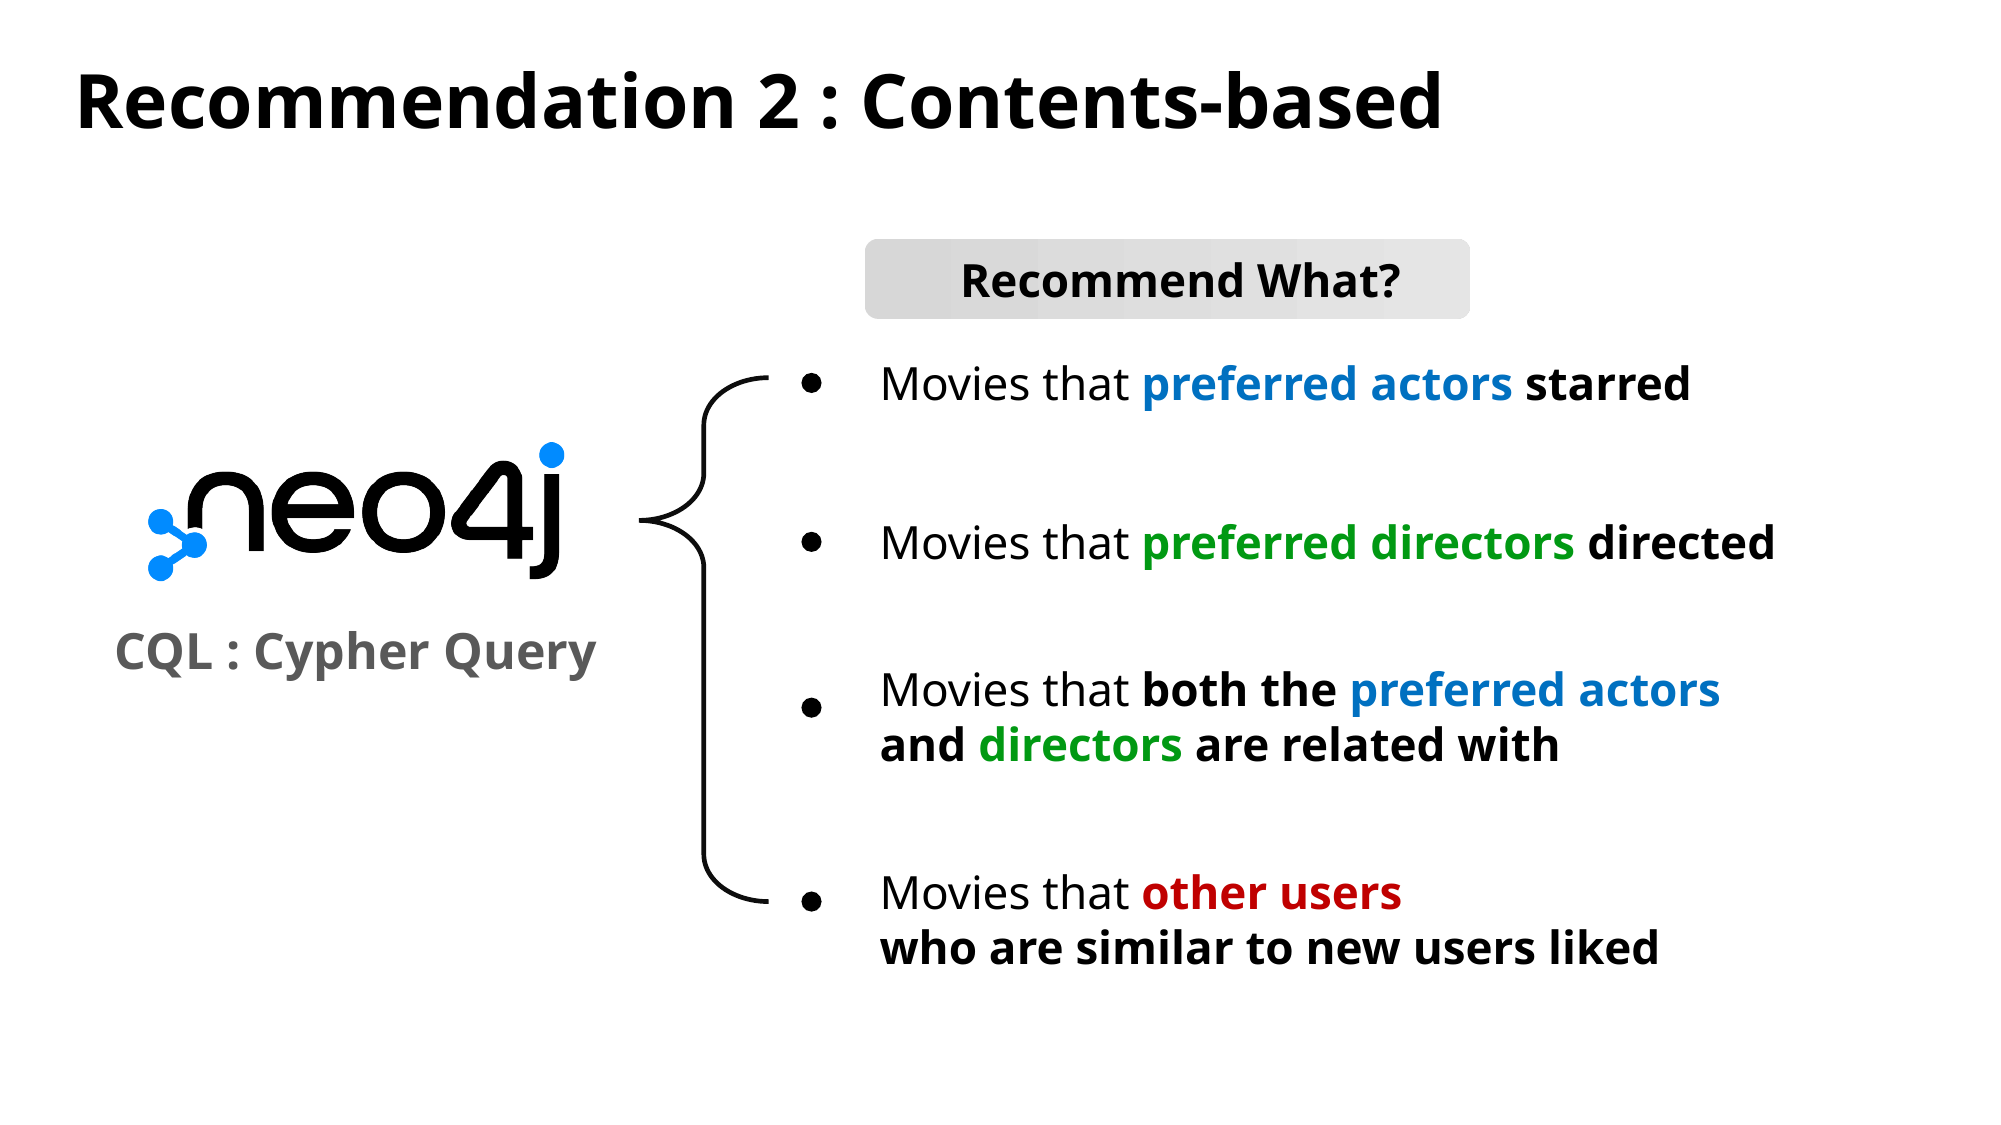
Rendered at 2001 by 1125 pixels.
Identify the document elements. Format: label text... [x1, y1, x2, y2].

picture [141, 430, 571, 593]
text_box Recommend What? [806, 244, 1555, 314]
text_box [638, 377, 769, 903]
text_box CQL : Cypher Query [58, 602, 653, 705]
text_box Movies that both the preferred actors and directors are related with [864, 653, 1742, 779]
title Recommendation 2 : Contents-based [33, 42, 1489, 167]
text_box [801, 531, 822, 552]
text_box [801, 372, 822, 394]
text_box Movies that preferred directors directed [864, 506, 1814, 577]
text_box [867, 314, 1468, 319]
text_box [867, 238, 1468, 244]
text_box Movies that other users who are similar to new users liked [864, 856, 1775, 981]
text_box [801, 891, 822, 912]
text_box [801, 697, 822, 718]
text_box Movies that preferred actors starred [864, 347, 1714, 418]
